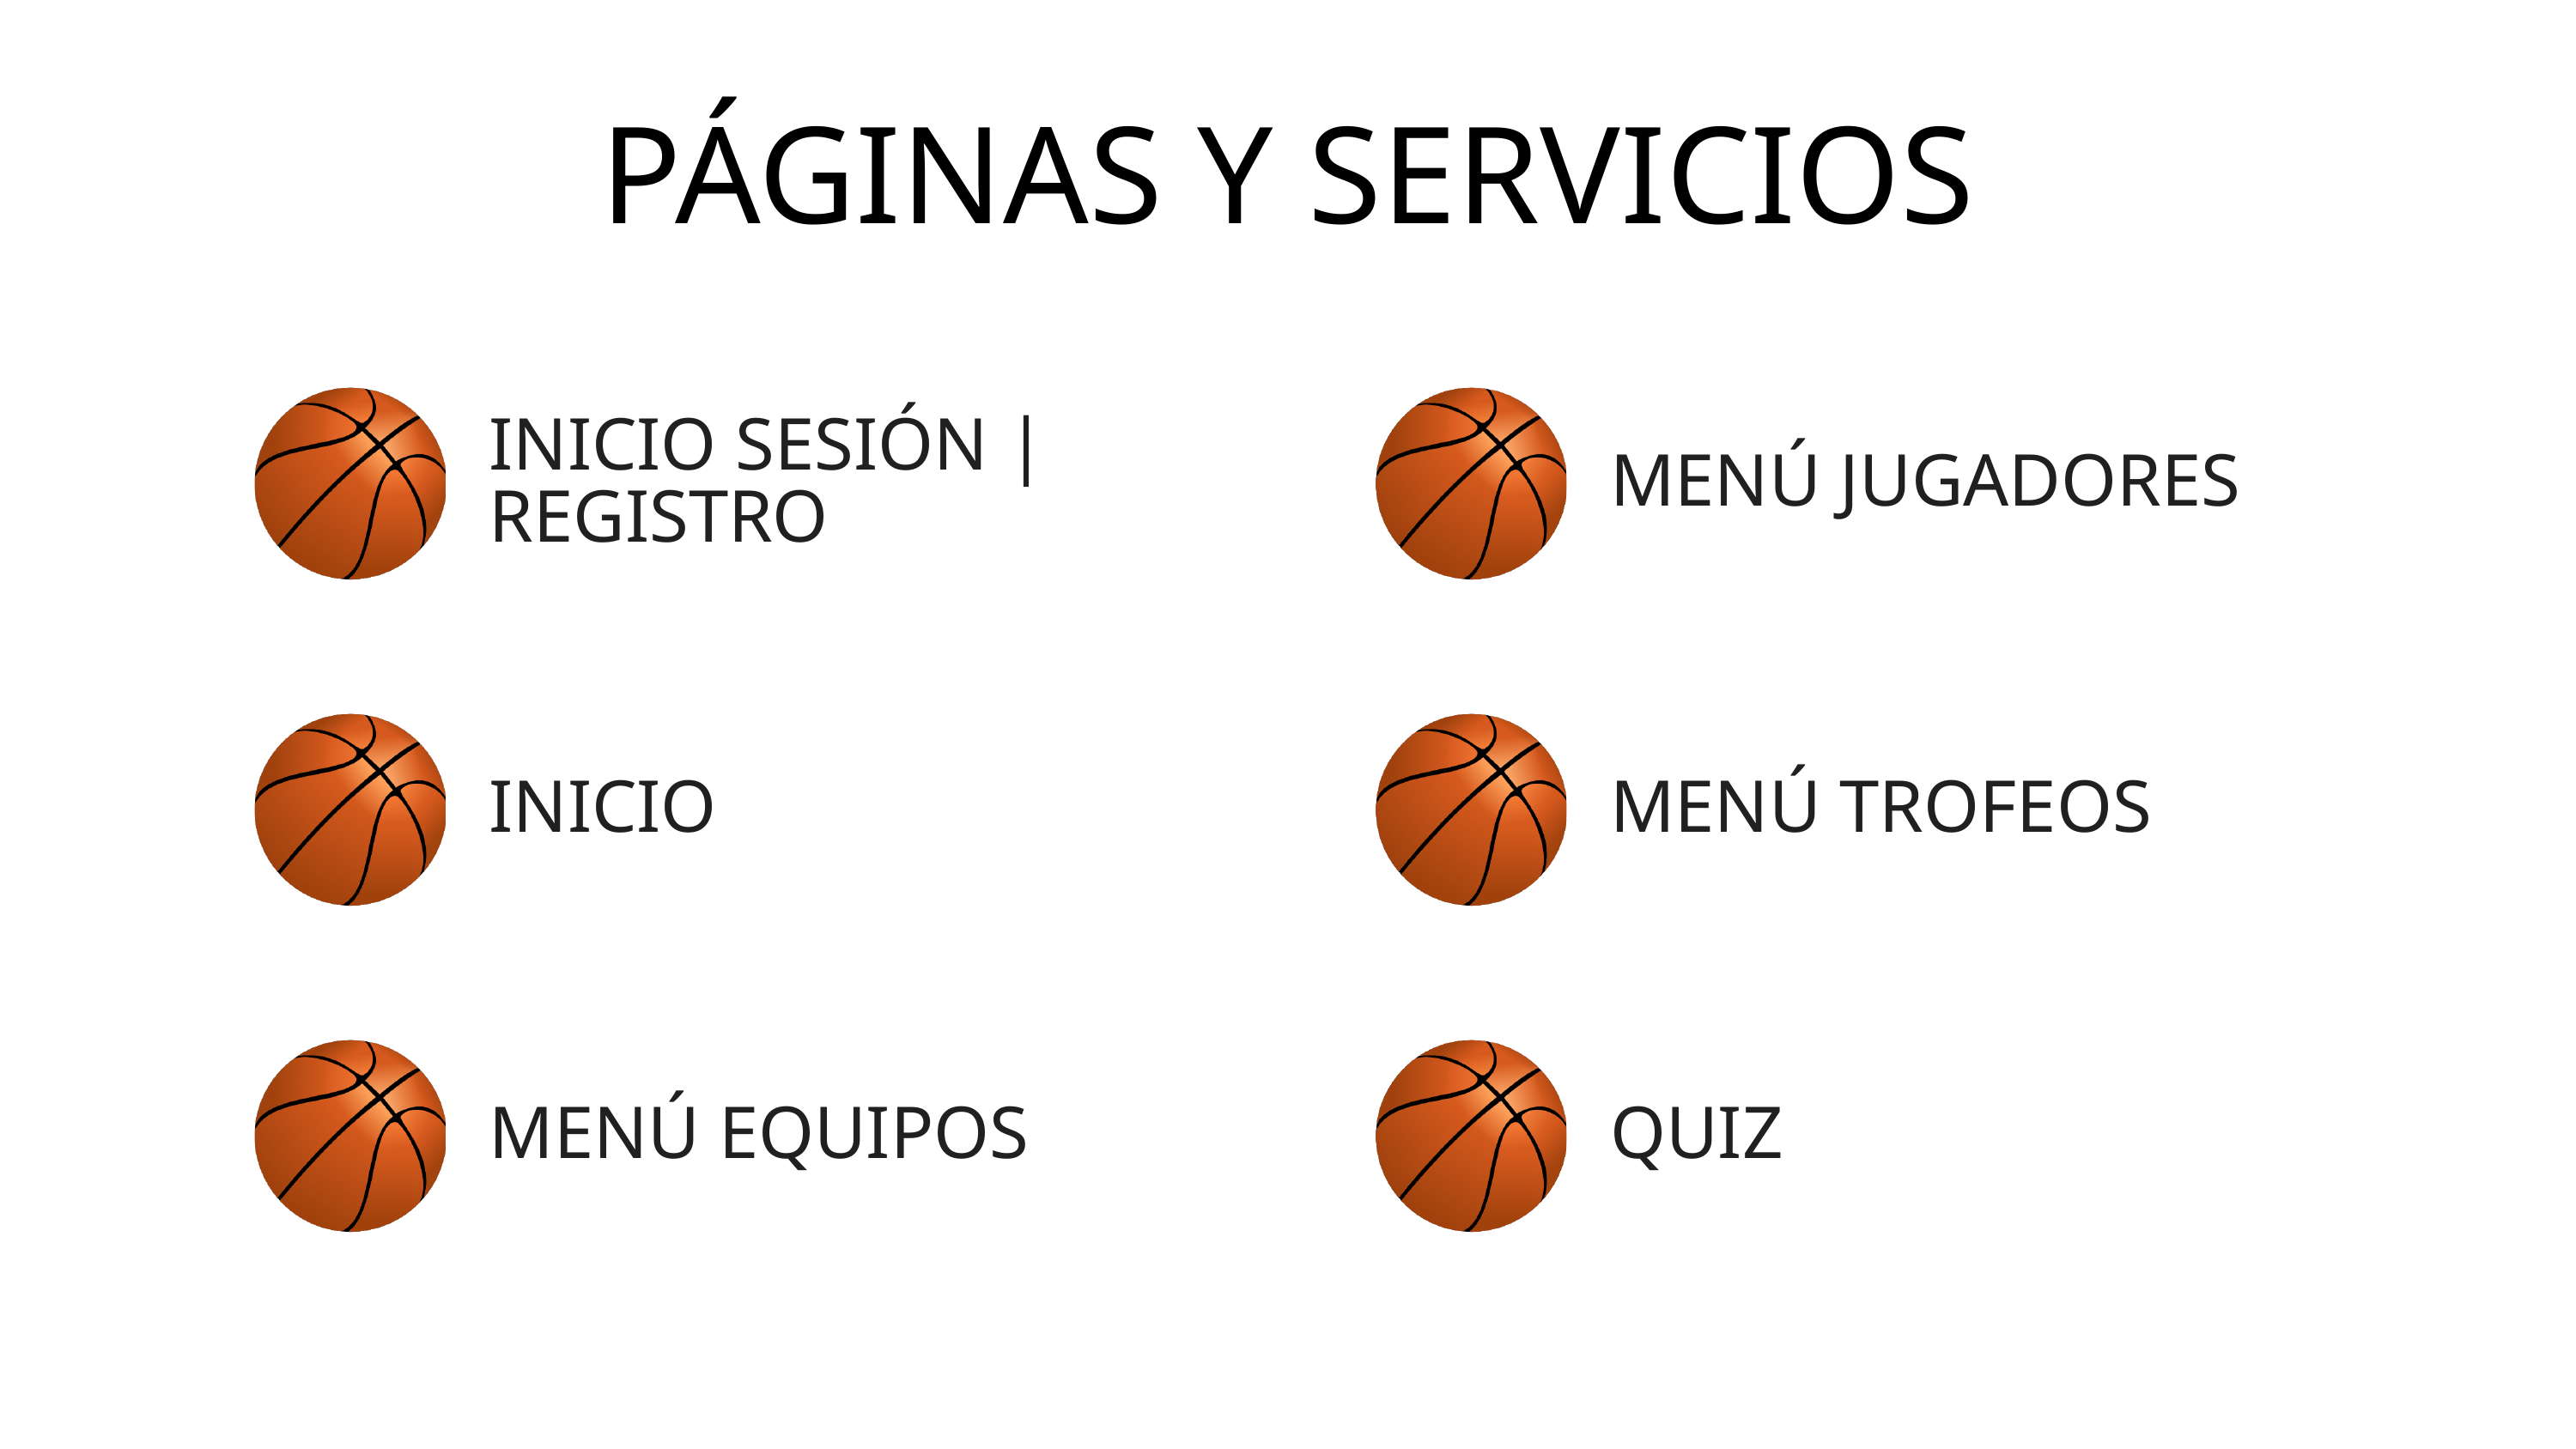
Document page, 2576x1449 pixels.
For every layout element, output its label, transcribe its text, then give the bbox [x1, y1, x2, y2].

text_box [254, 709, 1160, 910]
text_box PÁGINAS Y SERVICIOS [579, 116, 1997, 252]
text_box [1375, 709, 2281, 910]
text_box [1375, 383, 2281, 584]
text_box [254, 1035, 1160, 1236]
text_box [1375, 1035, 2281, 1236]
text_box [254, 383, 1160, 584]
